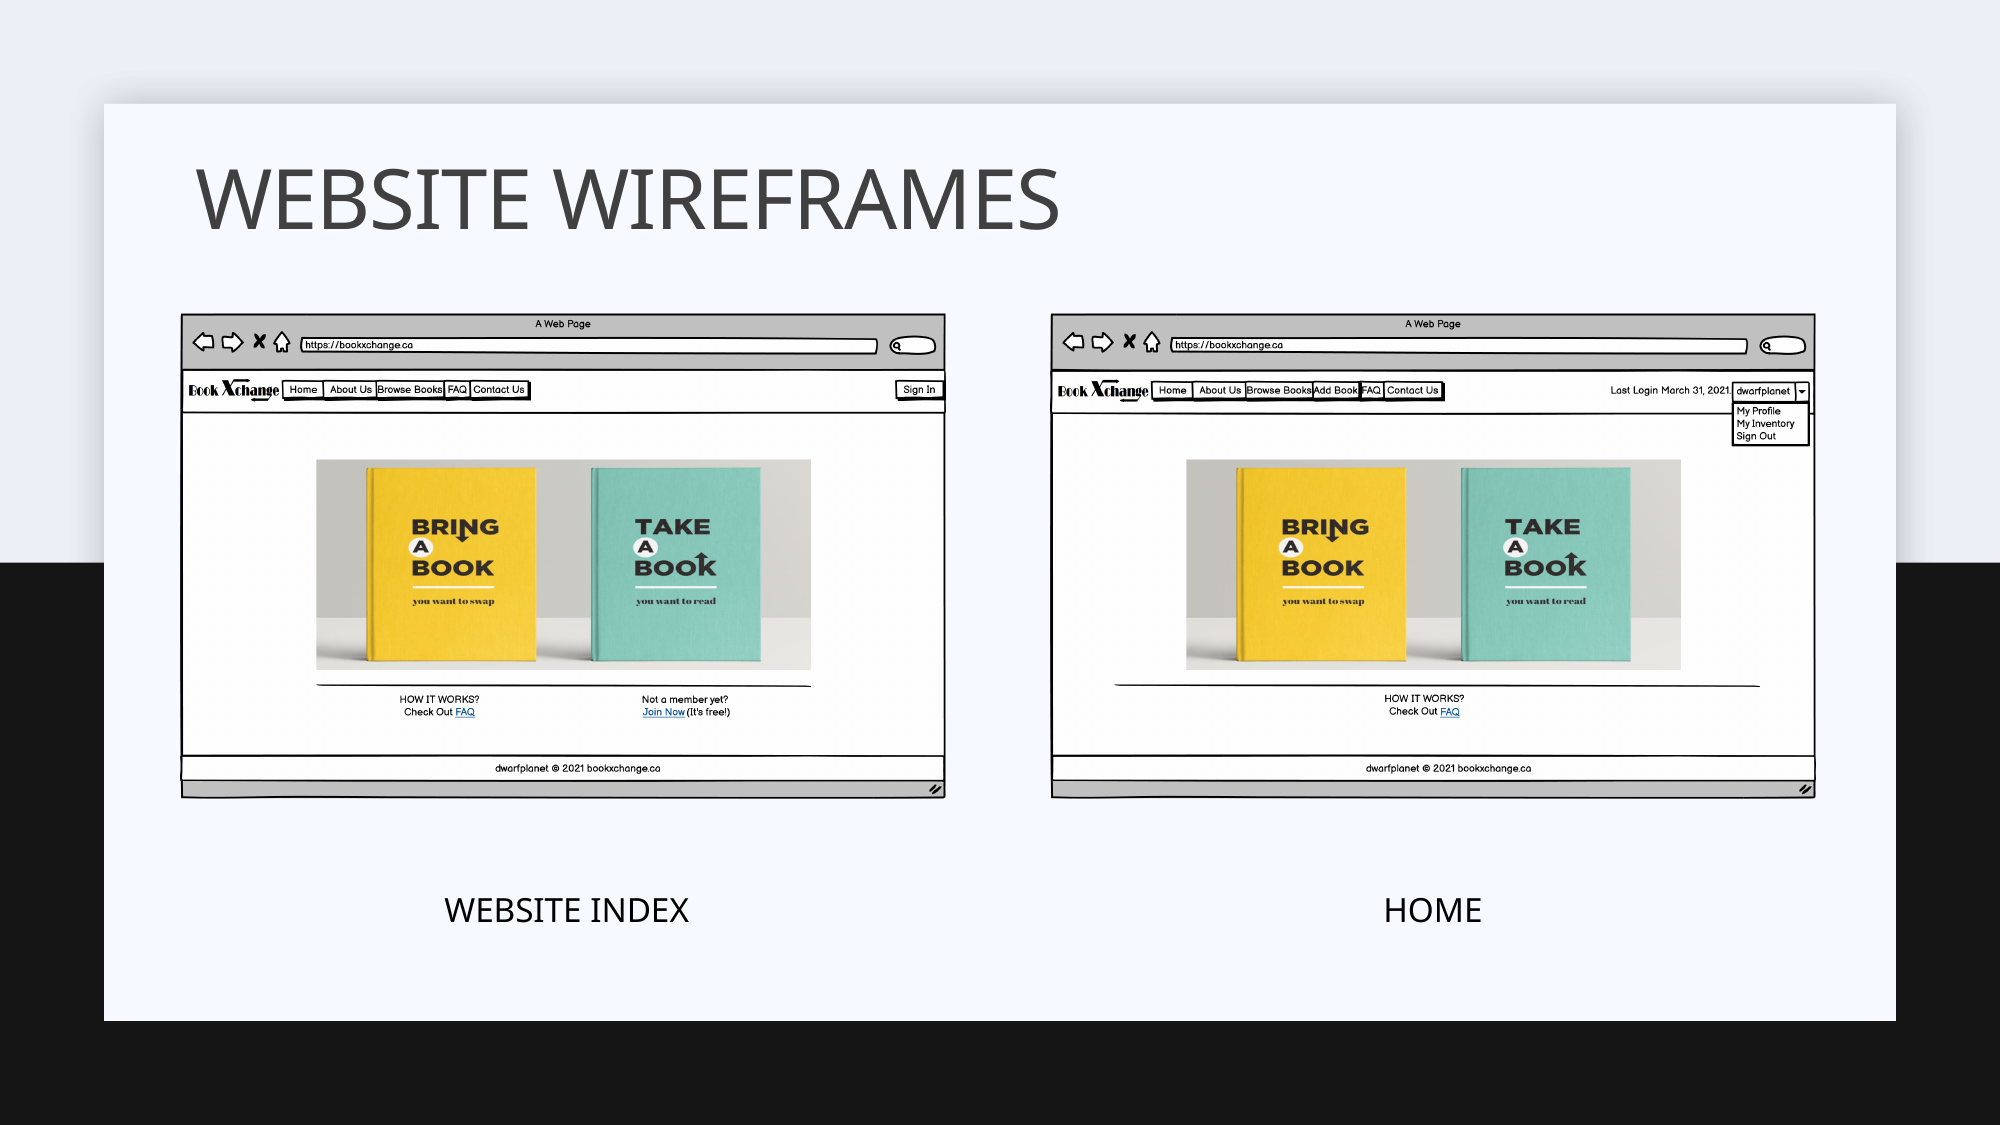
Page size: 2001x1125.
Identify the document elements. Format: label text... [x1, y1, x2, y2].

list HOME [1193, 861, 1673, 958]
picture [179, 313, 947, 800]
title Website Wireframes [180, 154, 1830, 251]
list WEBSITE INDEX [327, 861, 807, 958]
picture [1049, 313, 1817, 800]
